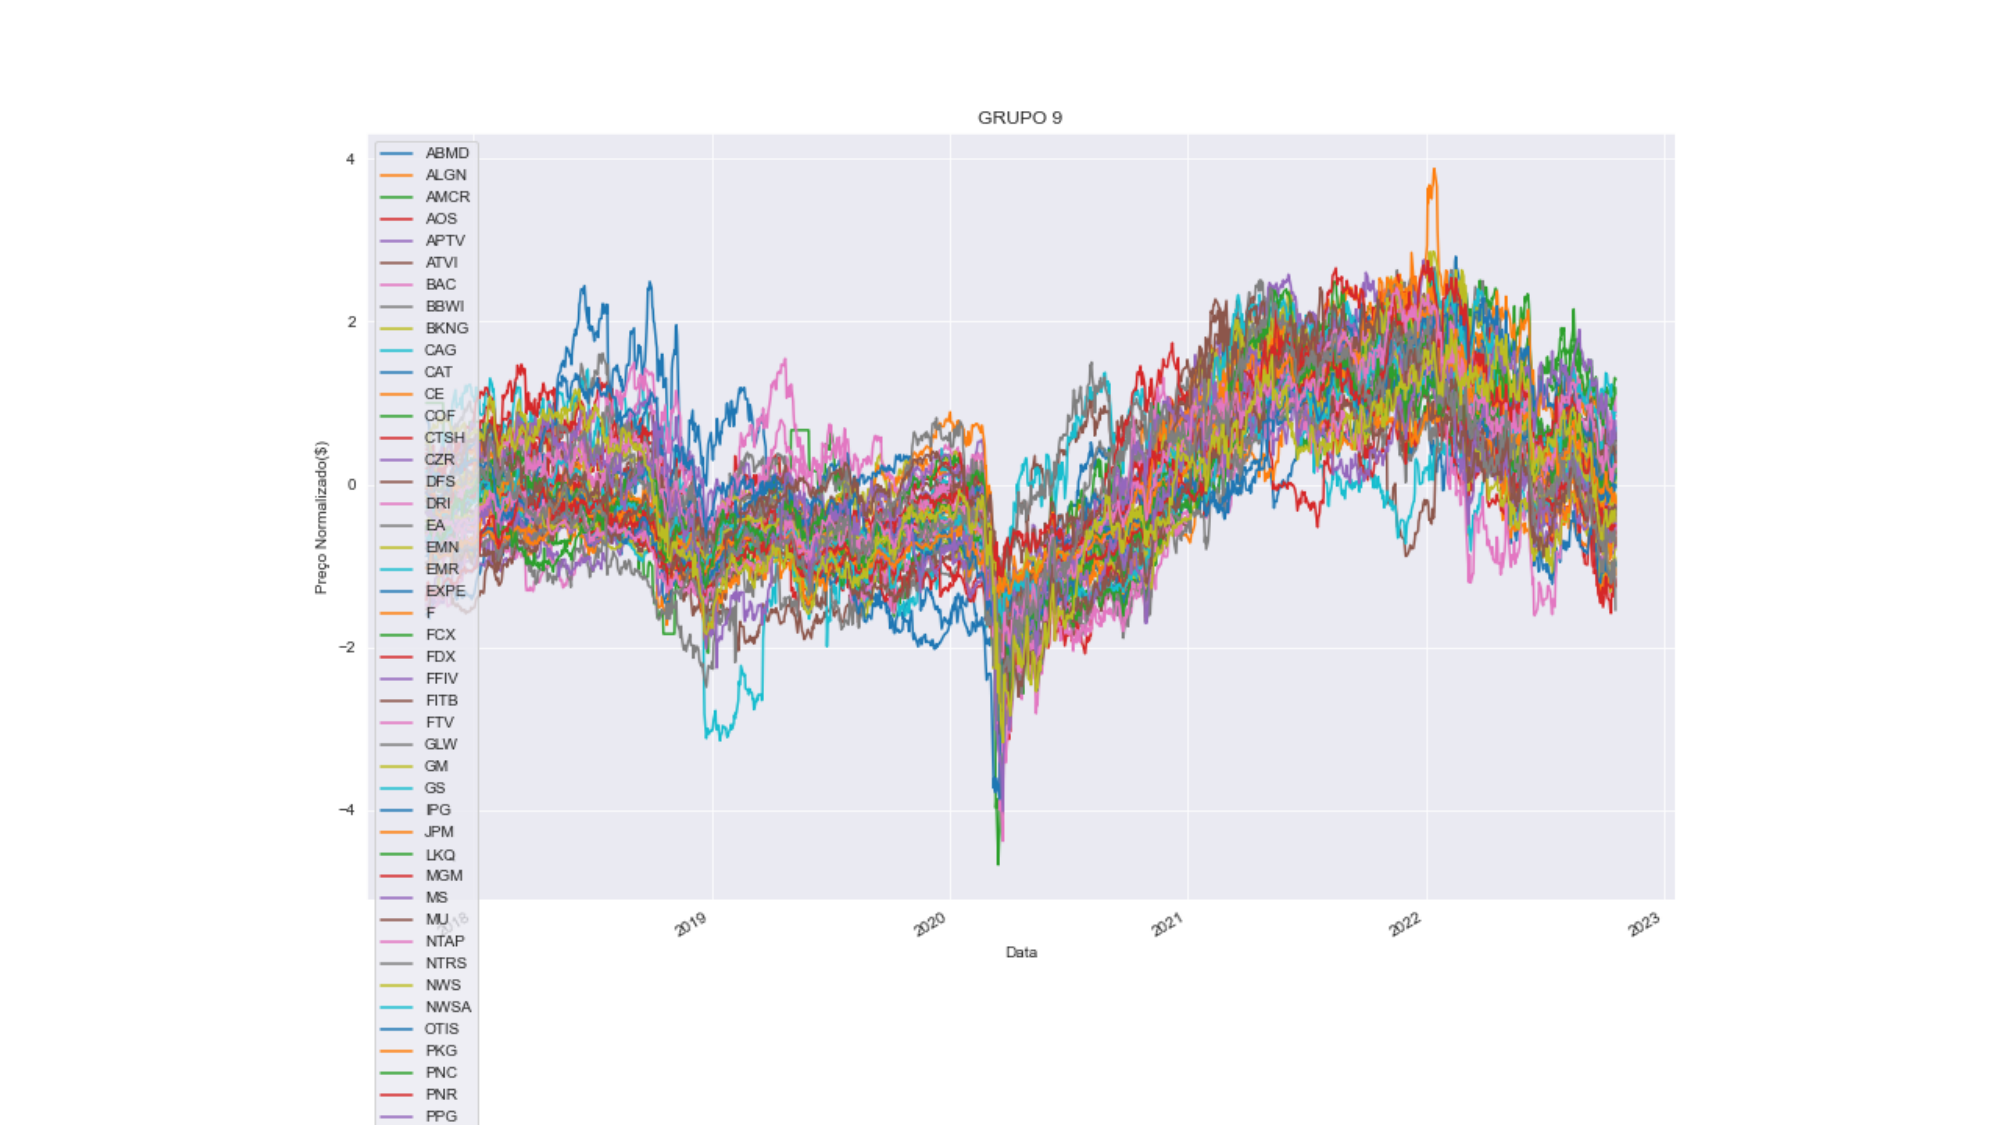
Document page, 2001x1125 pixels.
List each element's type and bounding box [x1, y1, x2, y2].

picture [156, 0, 1844, 1125]
